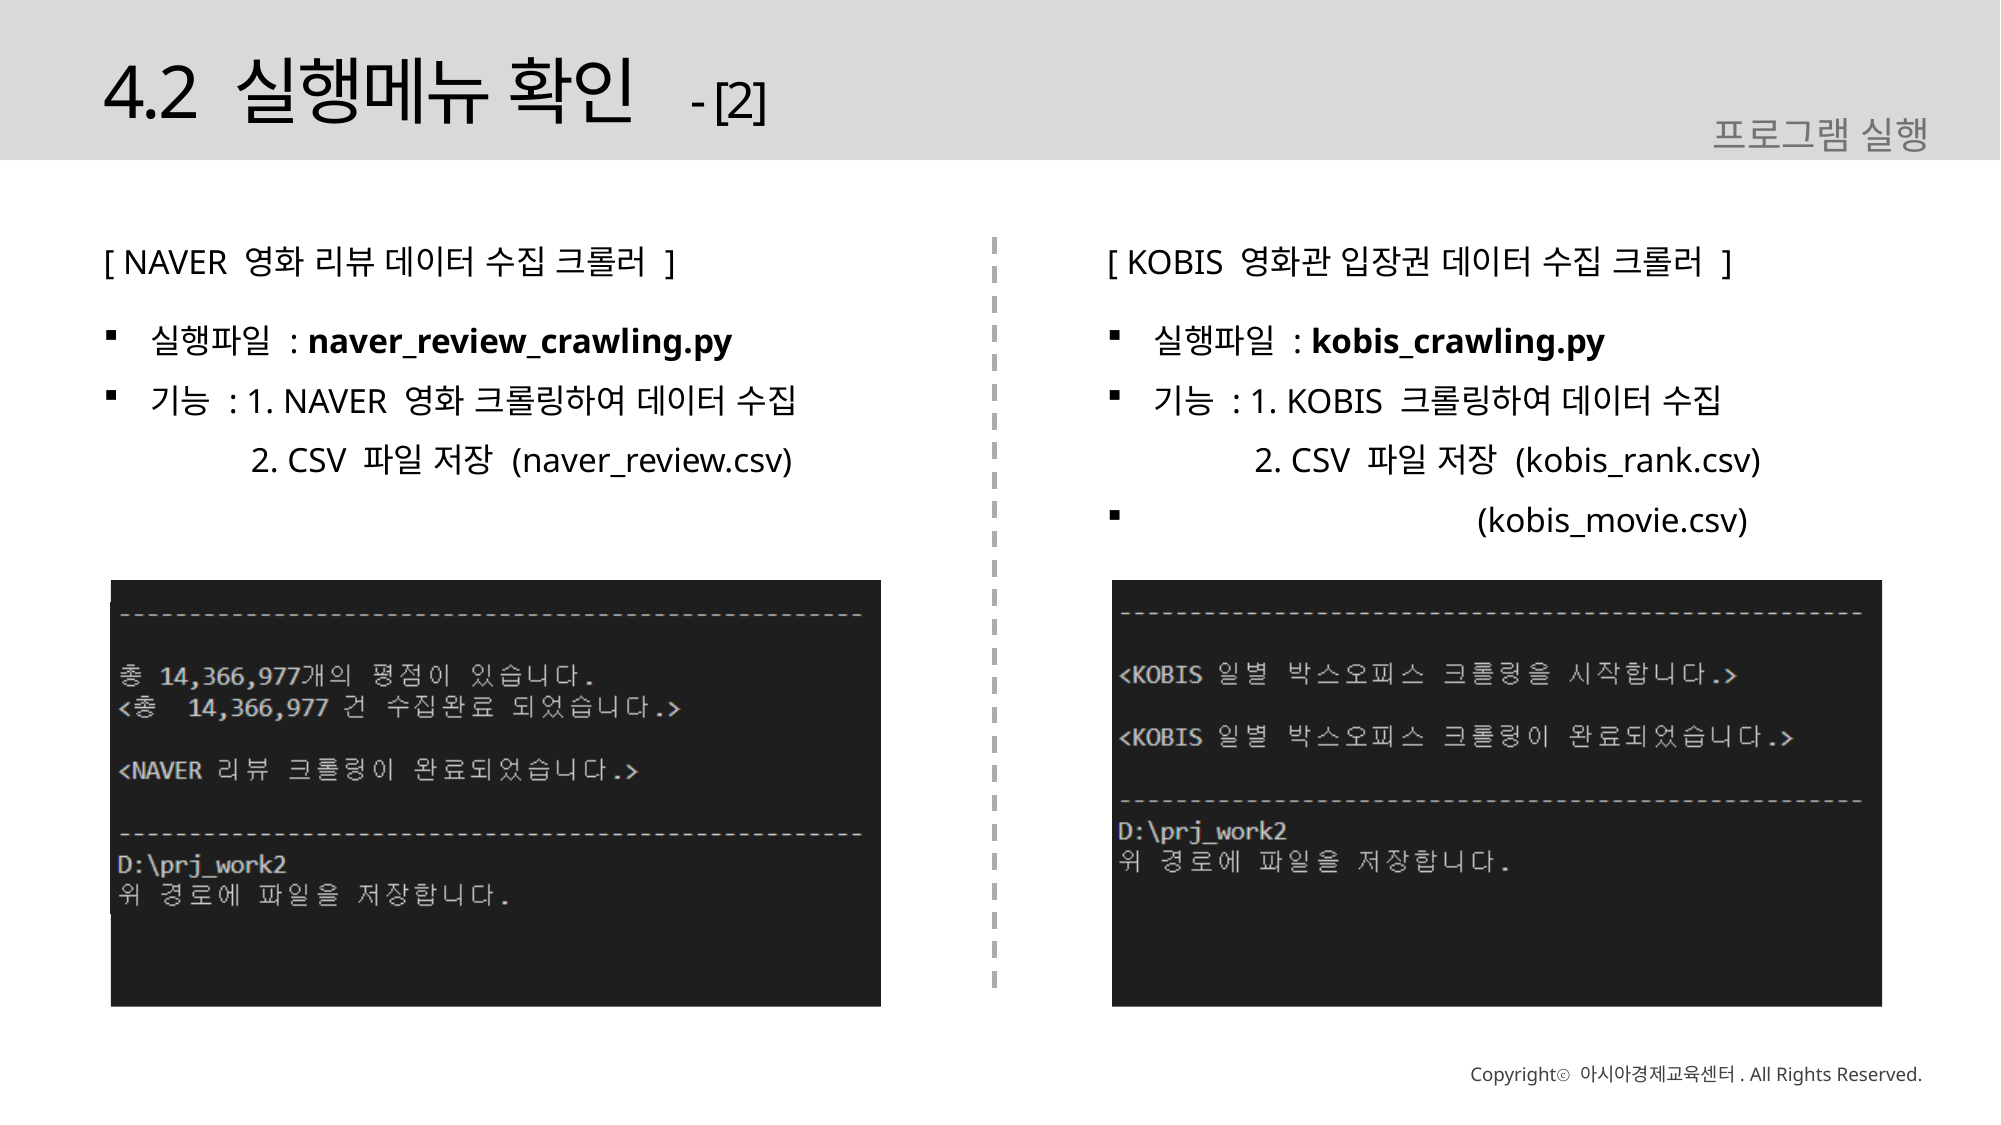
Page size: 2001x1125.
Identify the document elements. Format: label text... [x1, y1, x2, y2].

text_box 프로그램 실행 [1697, 59, 1945, 165]
text_box [ KOBIS 영화관 입장권 데이터 수집 크롤러 ] 실행파일 : kobis_crawling.py 기능 : 1. KOBIS 크롤링하여 데이터 수집 2. CSV 파일 저장 (kobis_rank.csv) (kobis_movie.csv) [1092, 214, 1922, 547]
picture [110, 602, 881, 914]
picture [1112, 602, 1878, 883]
text_box [110, 579, 882, 1008]
text_box Copyrightⓒ 아시아경제교육센터. All Rights Reserved. [1455, 1055, 1938, 1093]
text_box [ NAVER 영화 리뷰 데이터 수집 크롤러 ] 실행파일 : naver_review_crawling.py 기능 : 1. NAVER 영화 크롤링하여 데이터 수집 2. CSV 파일 저장 (naver_review.csv) [88, 214, 919, 487]
text_box [0, 0, 2000, 161]
text_box [1111, 579, 1883, 1008]
title 4.2 실행메뉴 확인 - [2] [88, 26, 1065, 148]
